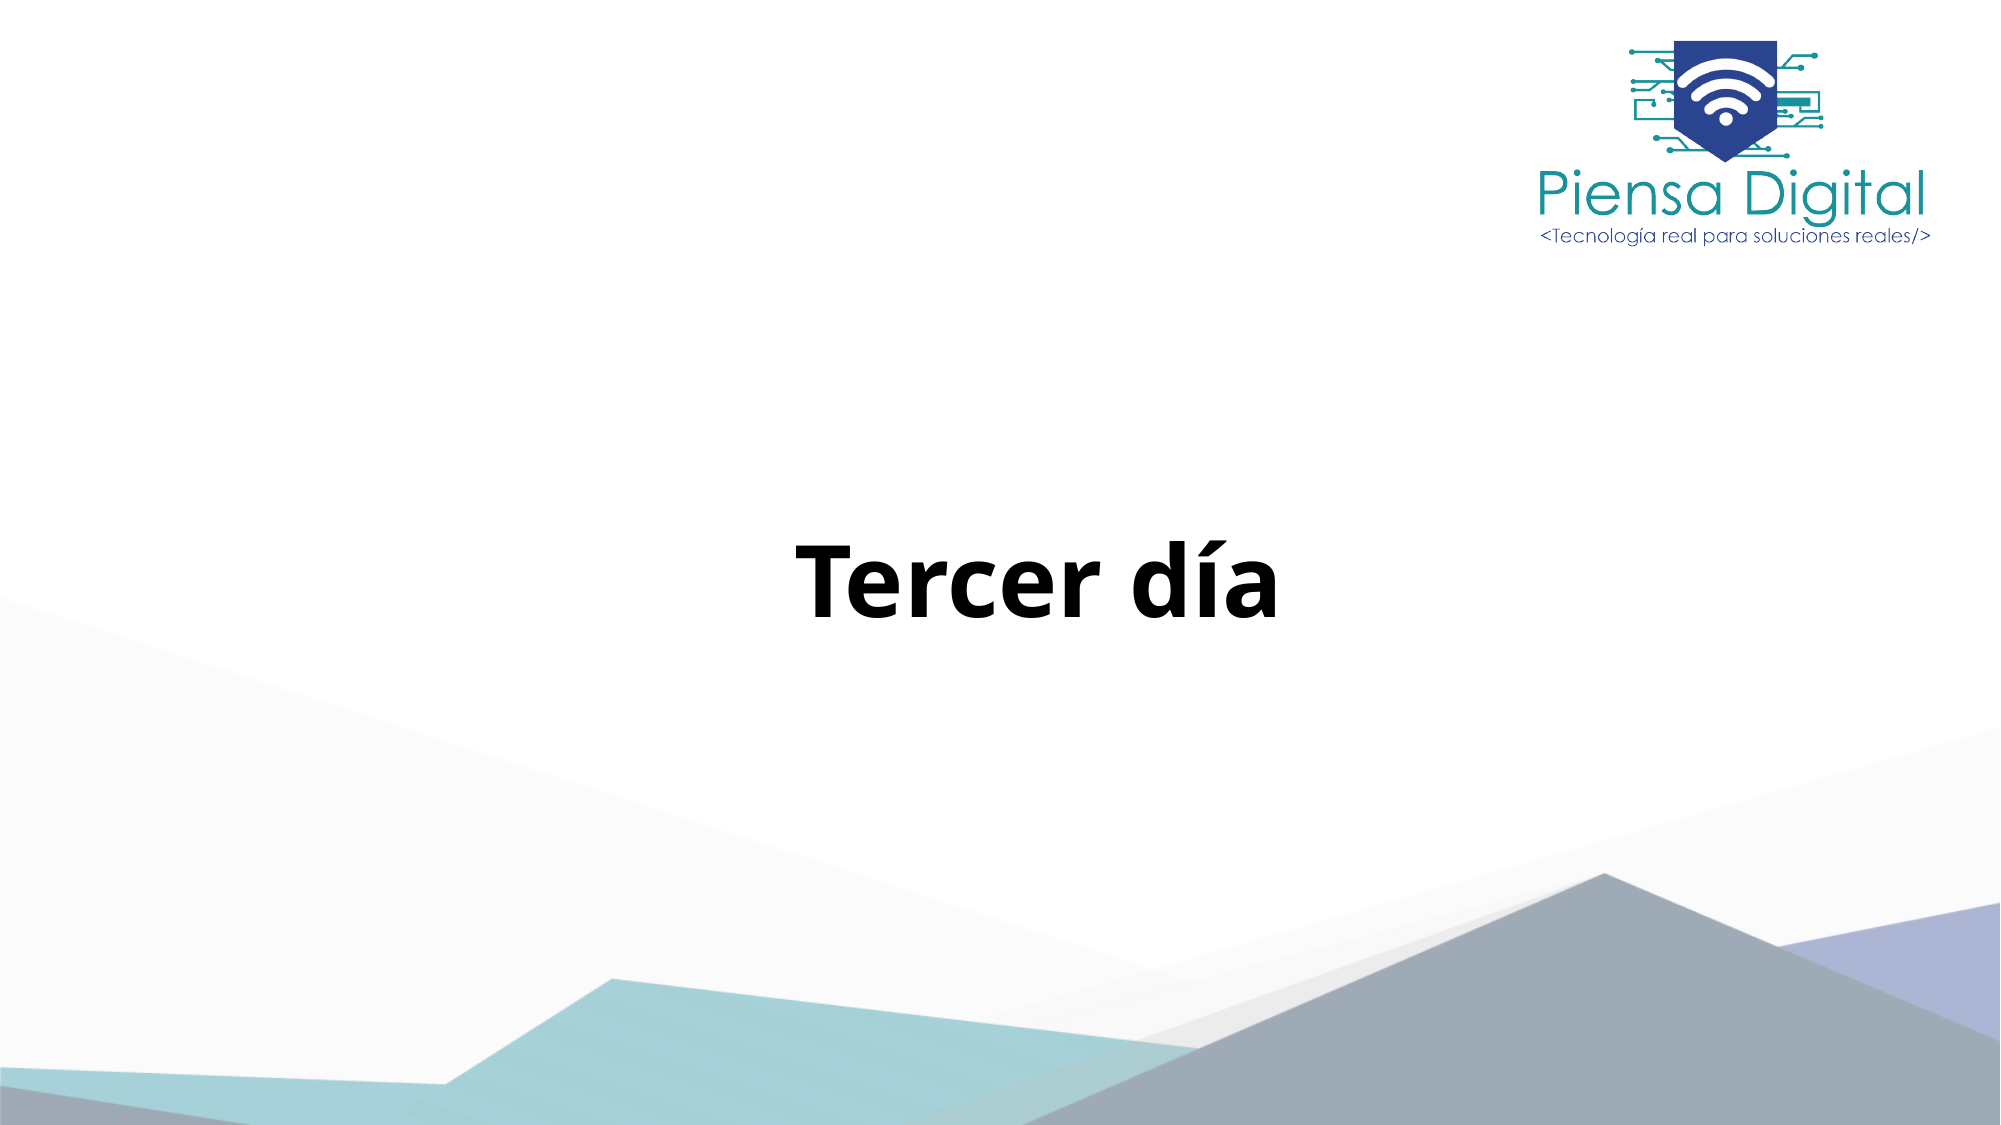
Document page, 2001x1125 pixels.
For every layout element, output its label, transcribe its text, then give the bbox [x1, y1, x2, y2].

picture [1505, 0, 1946, 285]
text_box Tercer día [501, 510, 1577, 645]
